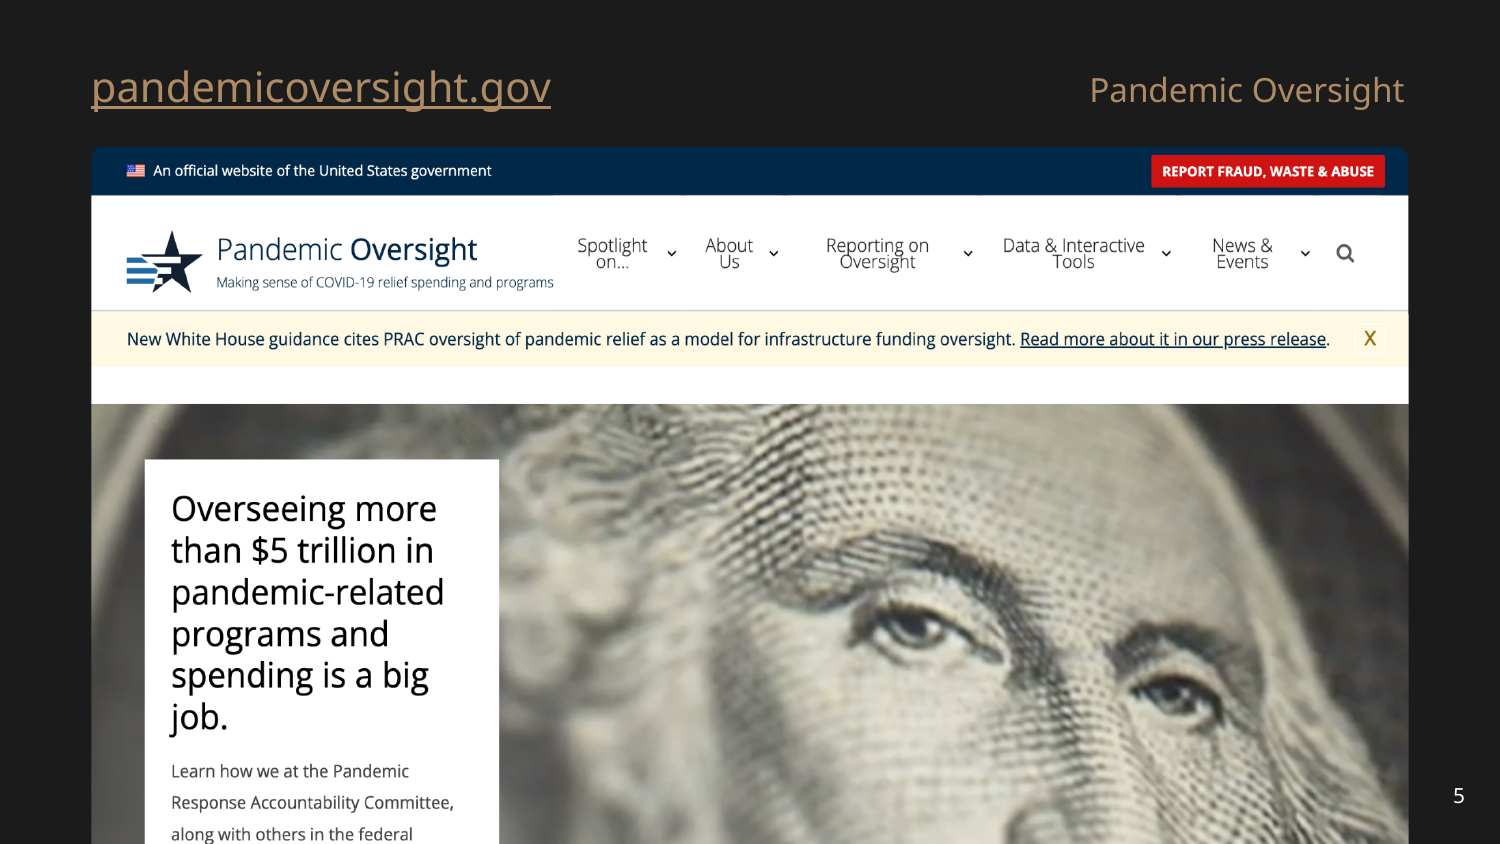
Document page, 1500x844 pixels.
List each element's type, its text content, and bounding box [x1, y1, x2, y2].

slide_number 5 [1414, 764, 1480, 830]
subtitle pandemicoversight.gov [75, 42, 682, 137]
title Pandemic Oversight [717, 42, 1421, 136]
picture [91, 146, 1409, 844]
